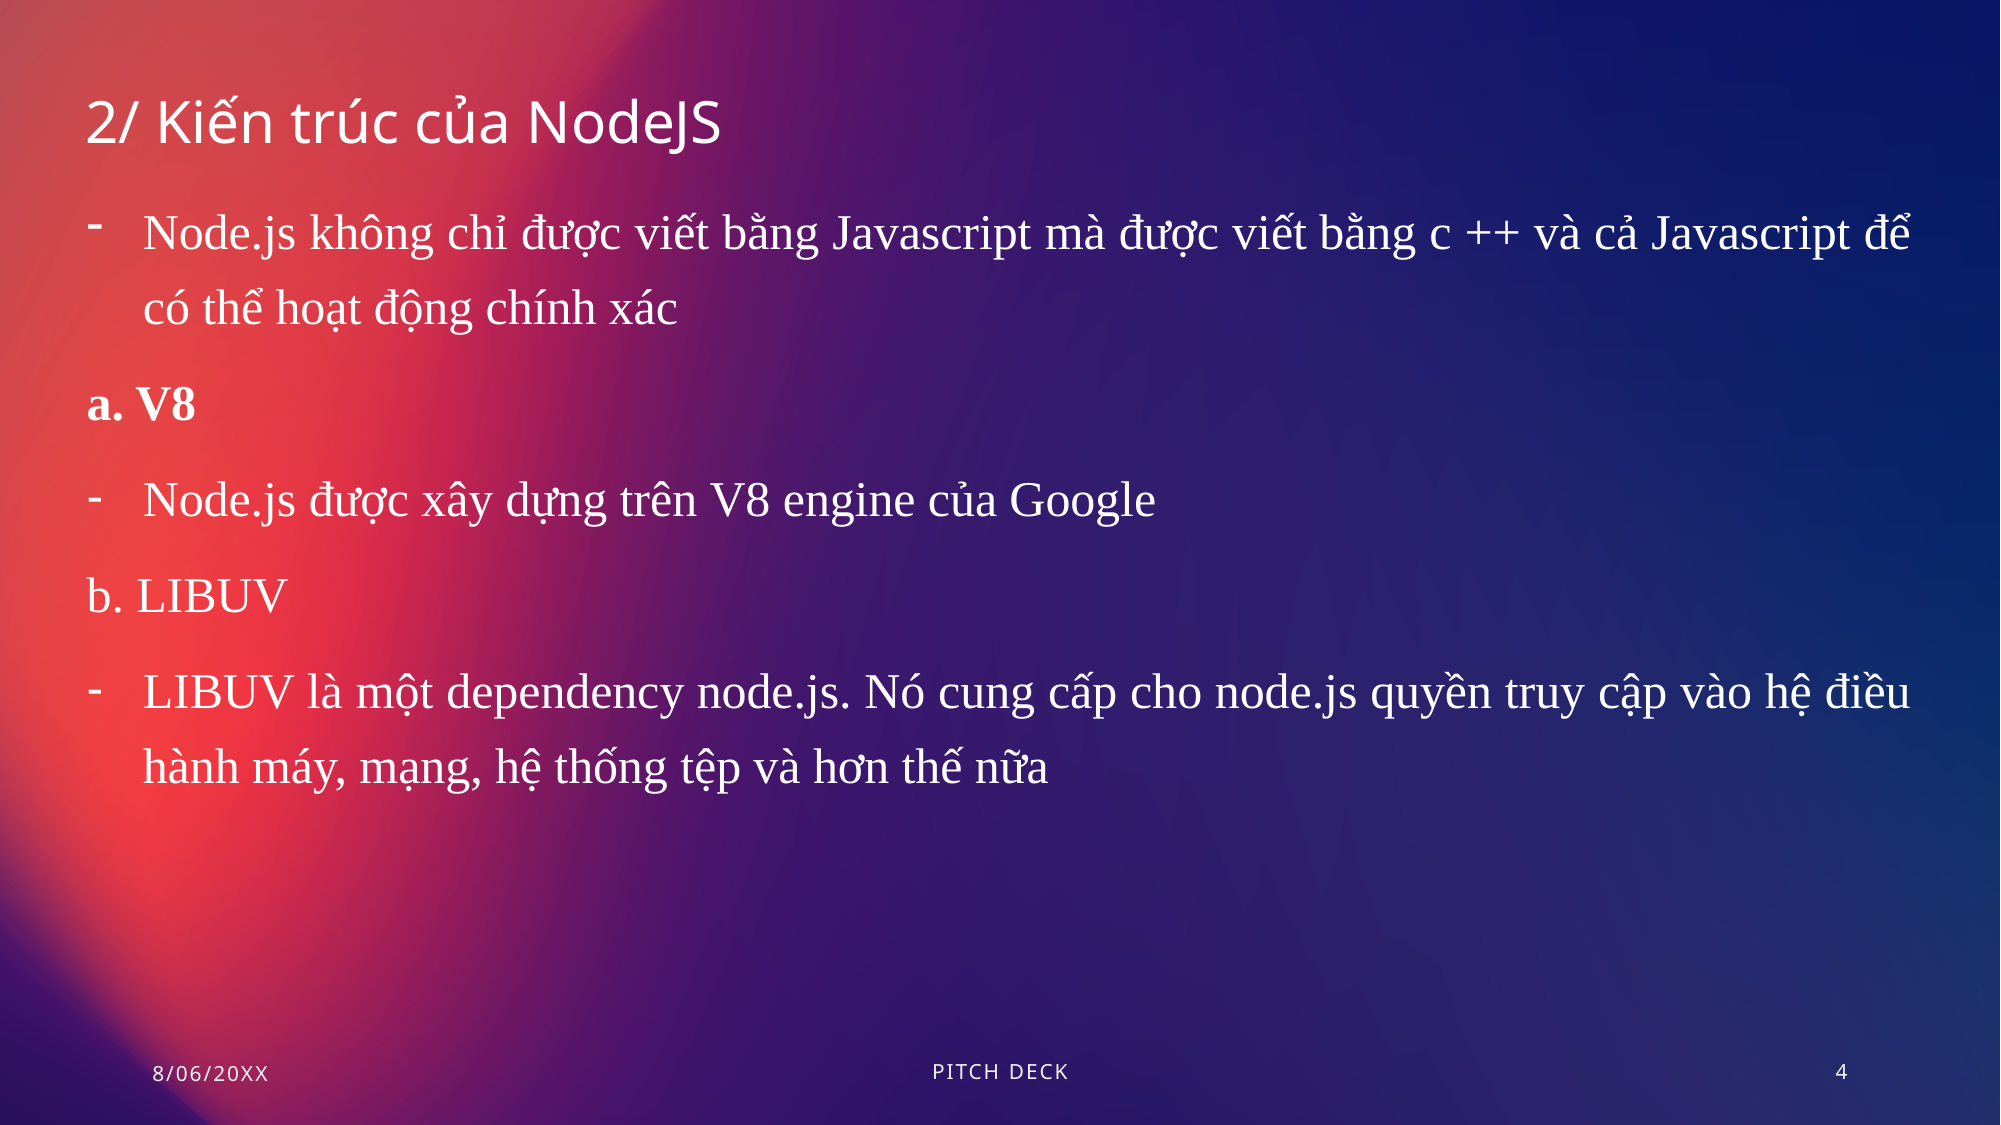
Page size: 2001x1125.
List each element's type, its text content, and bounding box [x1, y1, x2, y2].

footer PITCH DECK [662, 1042, 1338, 1103]
text_box 2/ Kiến trúc của NodeJS [70, 77, 738, 163]
slide_number 4 [1412, 1042, 1863, 1103]
list Node.js không chỉ được viết bằng Javascript mà được viết bằng c ++ và cả Javascript để có thể hoạt động chính xác a. V8 Node.js được xây dựng trên V8 engine của Google b. LIBUV LIBUV là một dependency node.js. Nó cung cấp cho node.js quyền truy cập vào hệ điều hành máy, mạng, hệ thống tệp và hơn thế nữa [71, 177, 1926, 1021]
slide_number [137, 1042, 588, 1103]
picture [0, 0, 2000, 1125]
